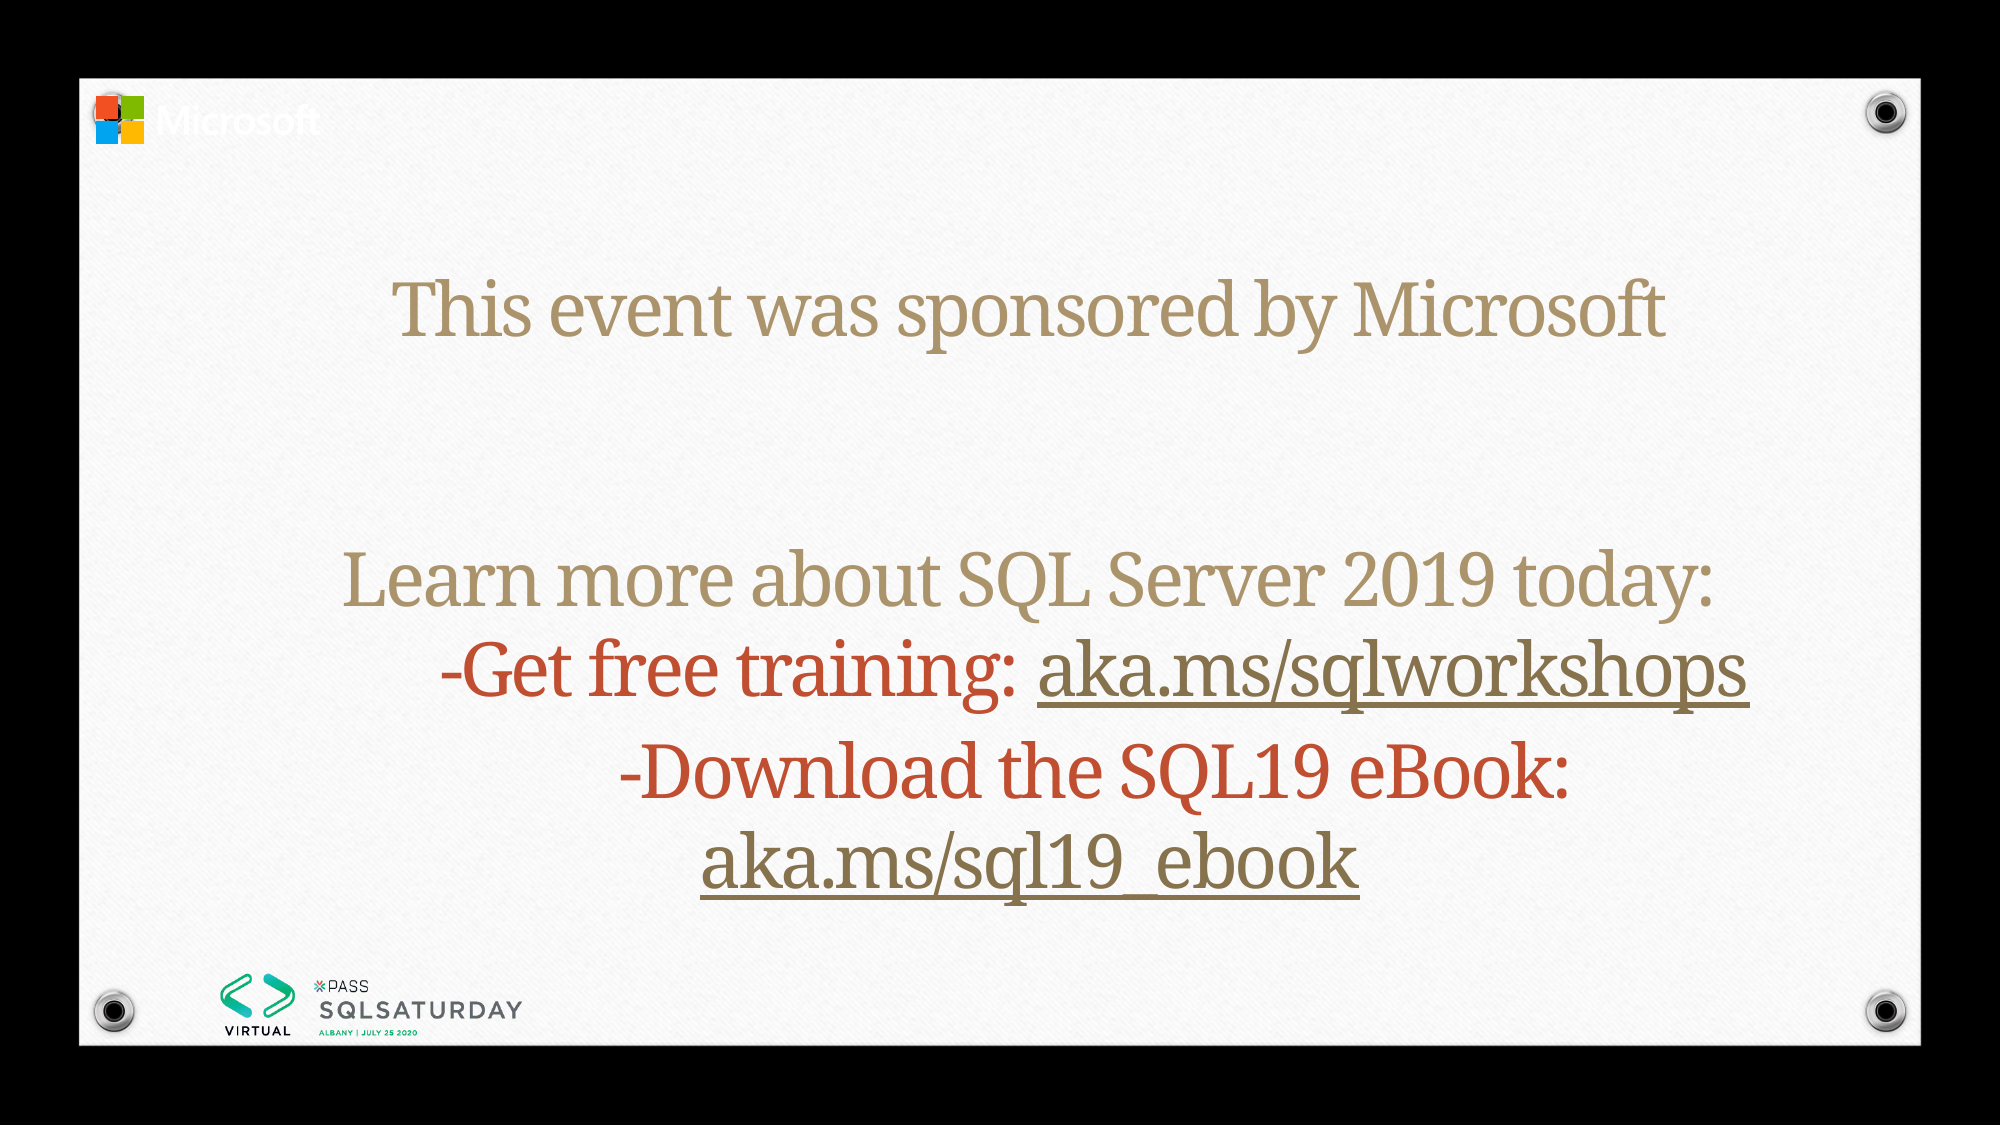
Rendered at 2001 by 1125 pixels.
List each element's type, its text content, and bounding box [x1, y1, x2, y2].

title This event was sponsored by Microsoft Learn more about SQL Server 2019 today: -Get free training: aka.ms/sqlworkshops -Download the SQL19 eBook: aka.ms/sql19_ebook [140, 360, 1919, 947]
picture [0, 0, 2000, 1125]
